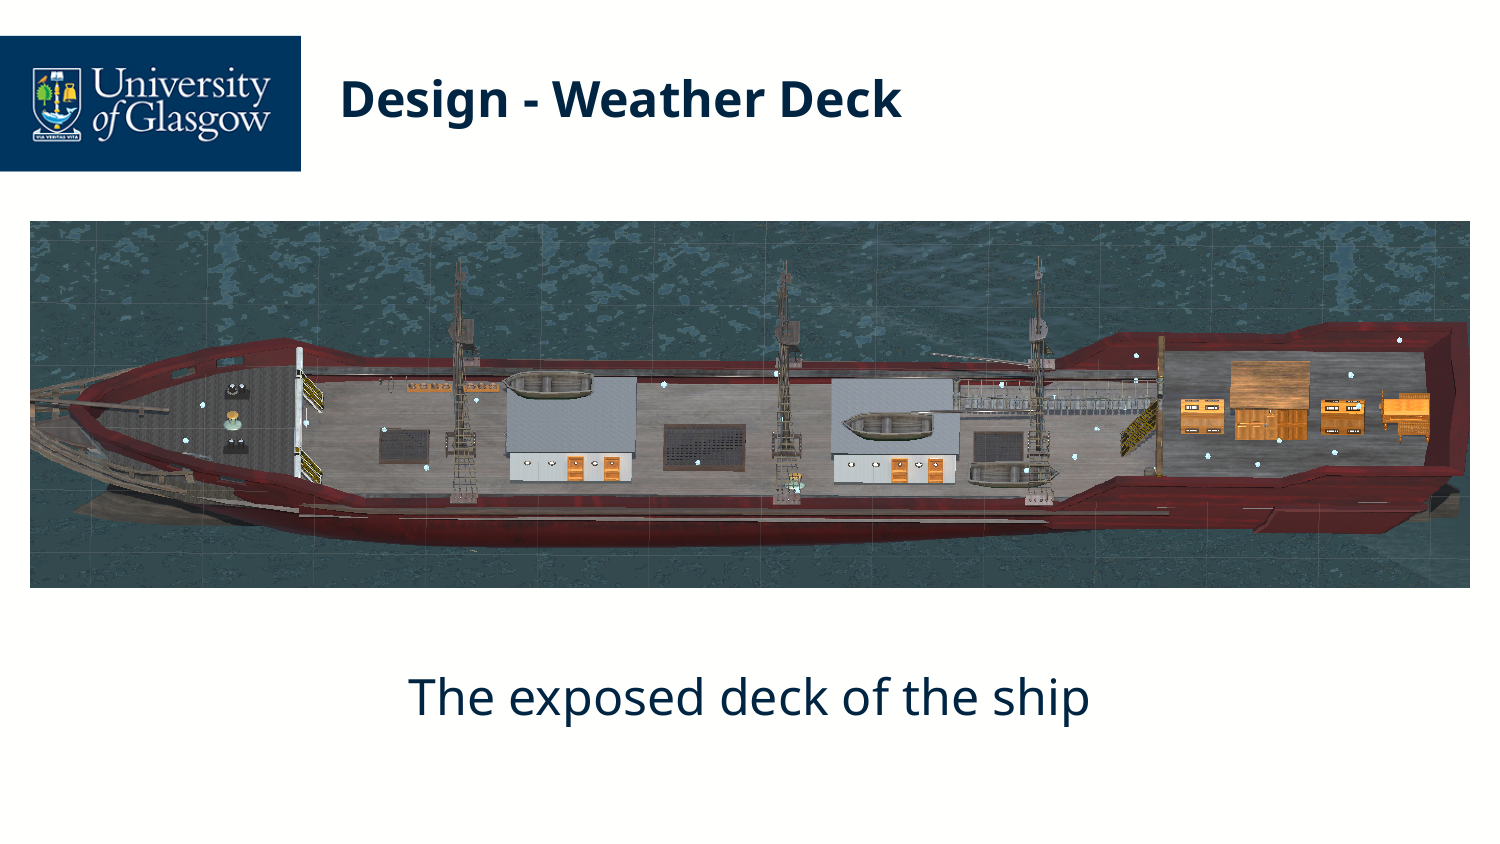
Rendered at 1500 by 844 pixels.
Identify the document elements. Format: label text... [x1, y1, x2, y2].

picture [0, 0, 1500, 223]
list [30, 231, 1470, 588]
text_box The exposed deck of the ship [206, 658, 1294, 733]
